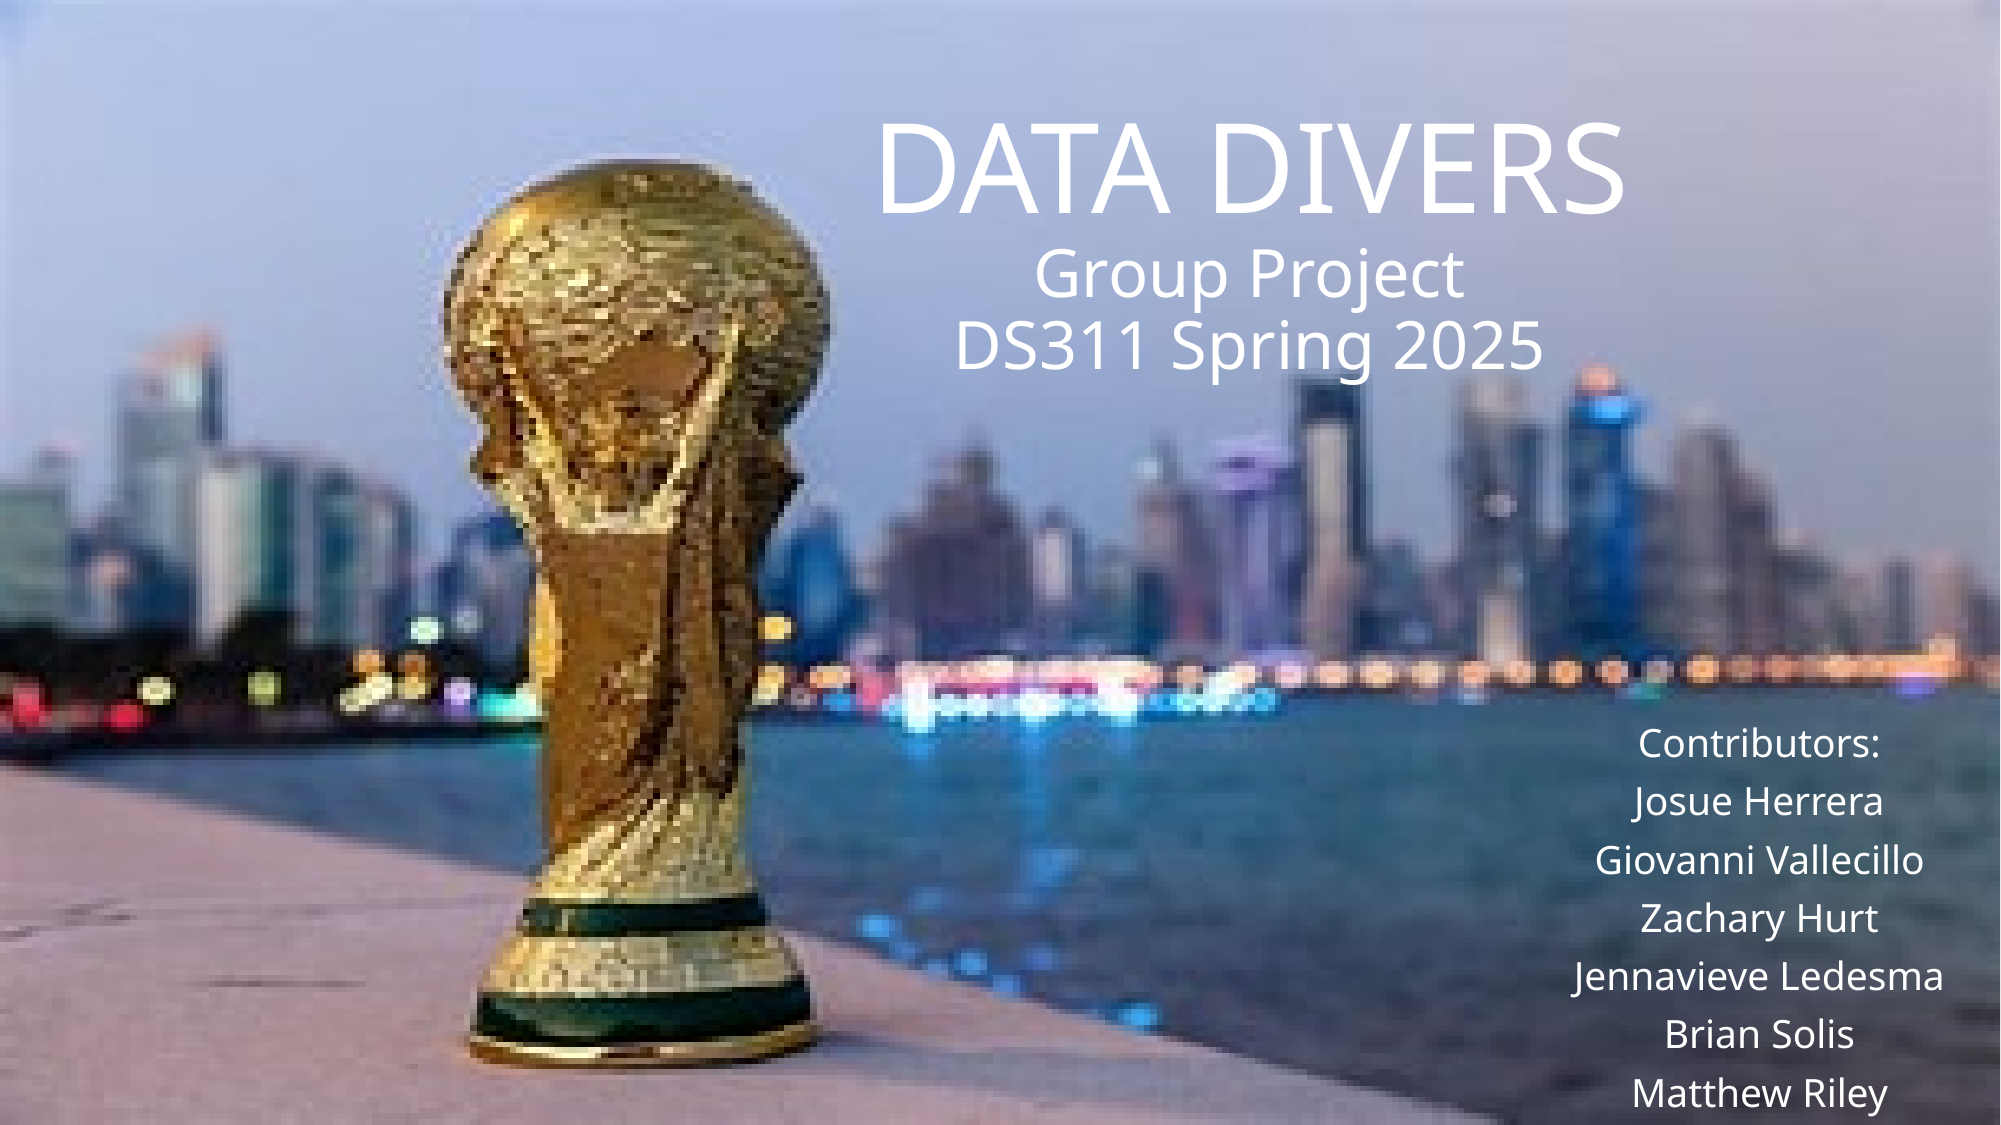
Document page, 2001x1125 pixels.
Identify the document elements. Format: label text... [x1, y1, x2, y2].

picture [0, 0, 2001, 1125]
title DATA DIVERS Group Project DS311 Spring 2025 [500, 0, 2000, 392]
subtitle Contributors: Josue Herrera Giovanni Vallecillo Zachary Hurt Jennavieve Ledesma Brian Solis Matthew Riley [1533, 716, 1986, 1125]
